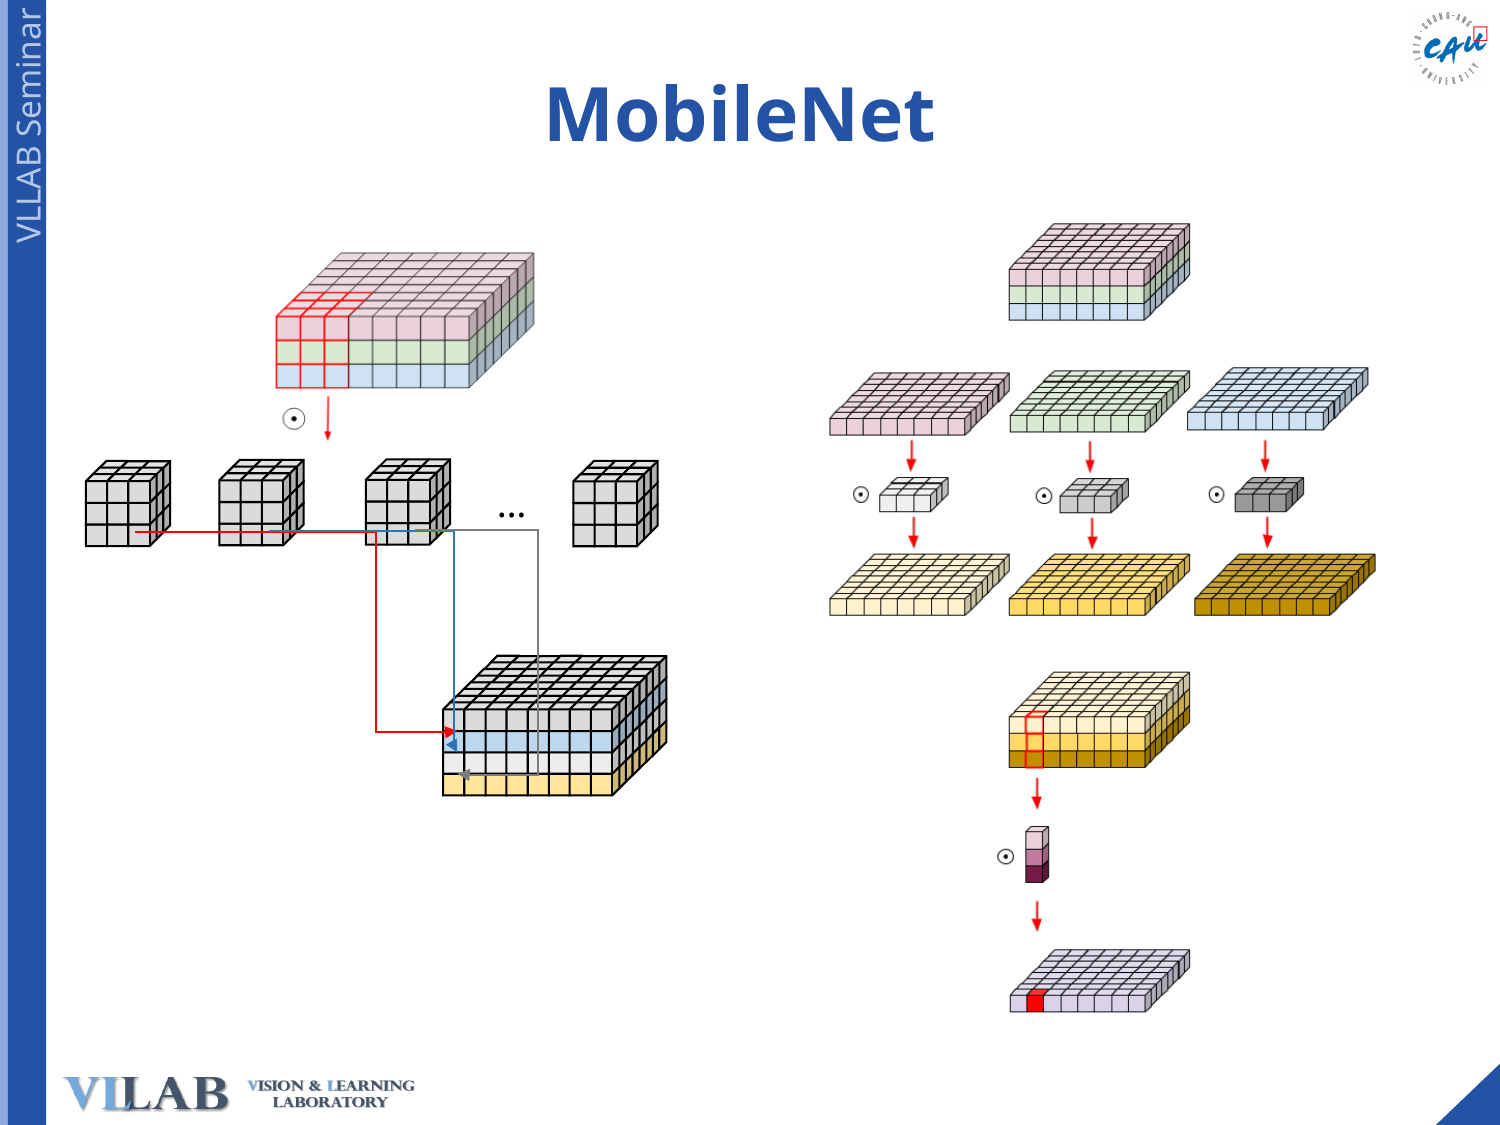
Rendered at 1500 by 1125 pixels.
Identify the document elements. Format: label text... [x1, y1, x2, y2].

picture [55, 1065, 424, 1120]
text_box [85, 234, 667, 796]
title MobileNet [103, 48, 1397, 186]
picture [1412, 11, 1488, 87]
picture [816, 185, 1385, 1019]
